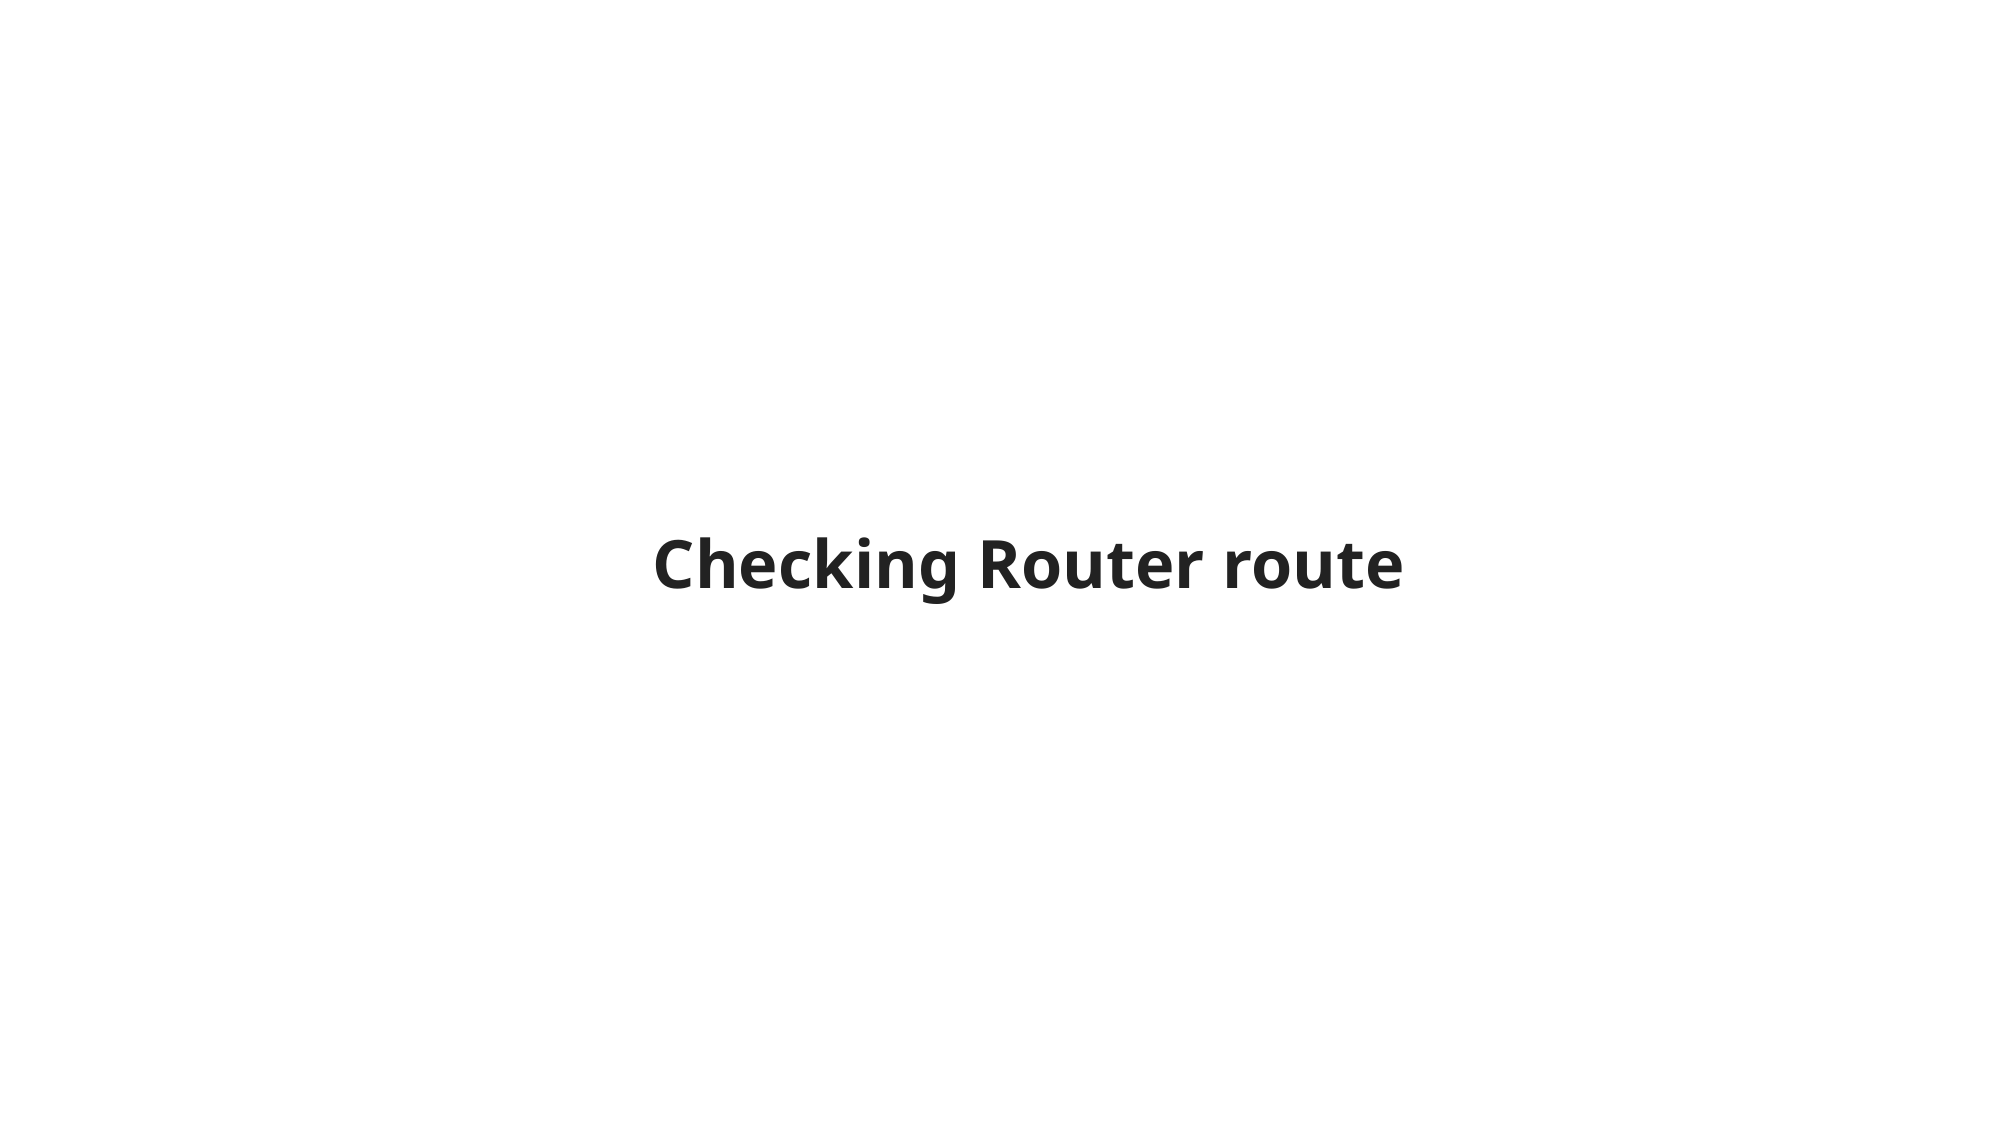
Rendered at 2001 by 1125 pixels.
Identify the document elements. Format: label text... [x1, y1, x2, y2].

text_box Checking Router route [637, 514, 1638, 610]
